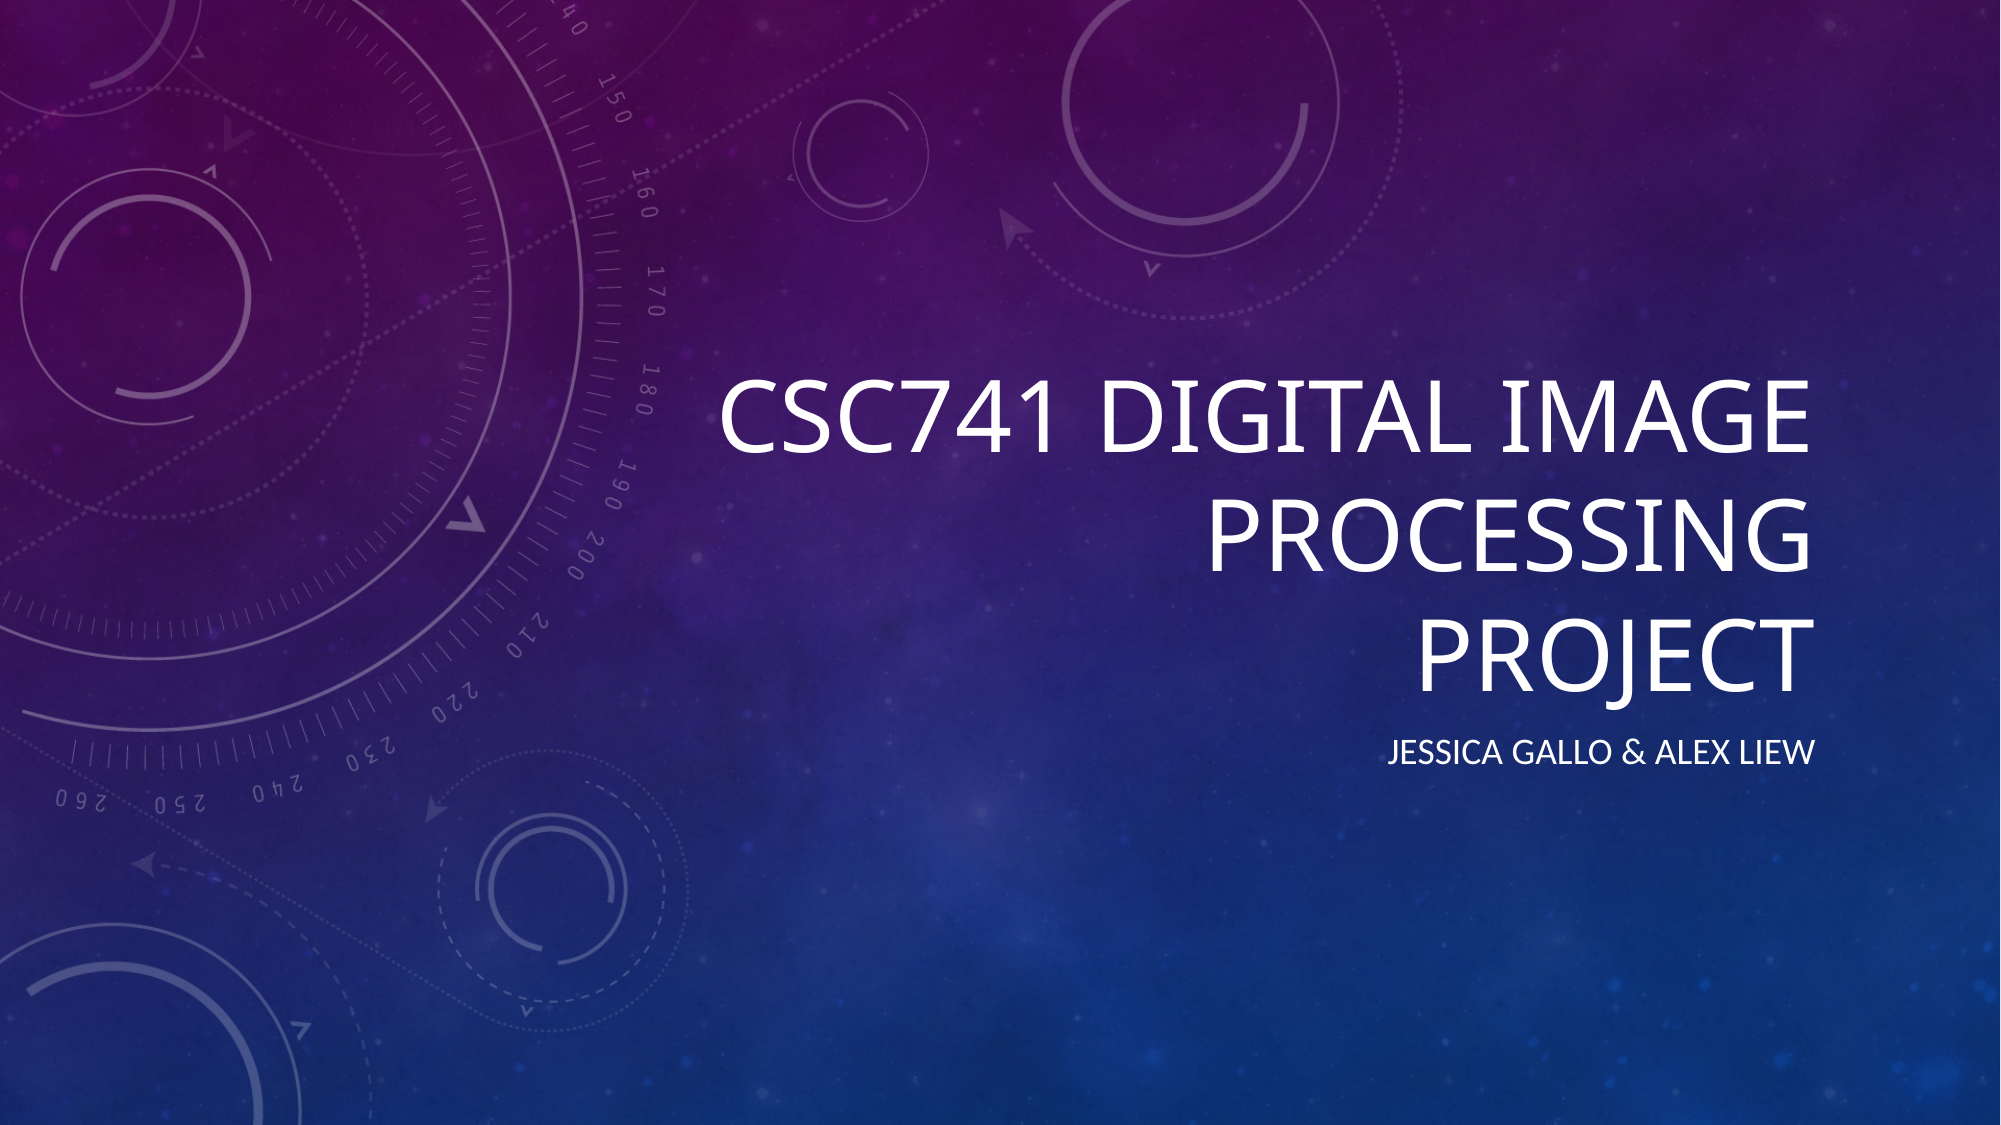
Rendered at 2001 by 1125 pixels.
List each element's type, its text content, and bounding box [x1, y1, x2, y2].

subtitle Jessica Gallo & Alex Liew [650, 719, 1831, 950]
title CSC741 Digital Image Processing Project [534, 322, 1831, 720]
picture [0, 0, 2001, 1125]
